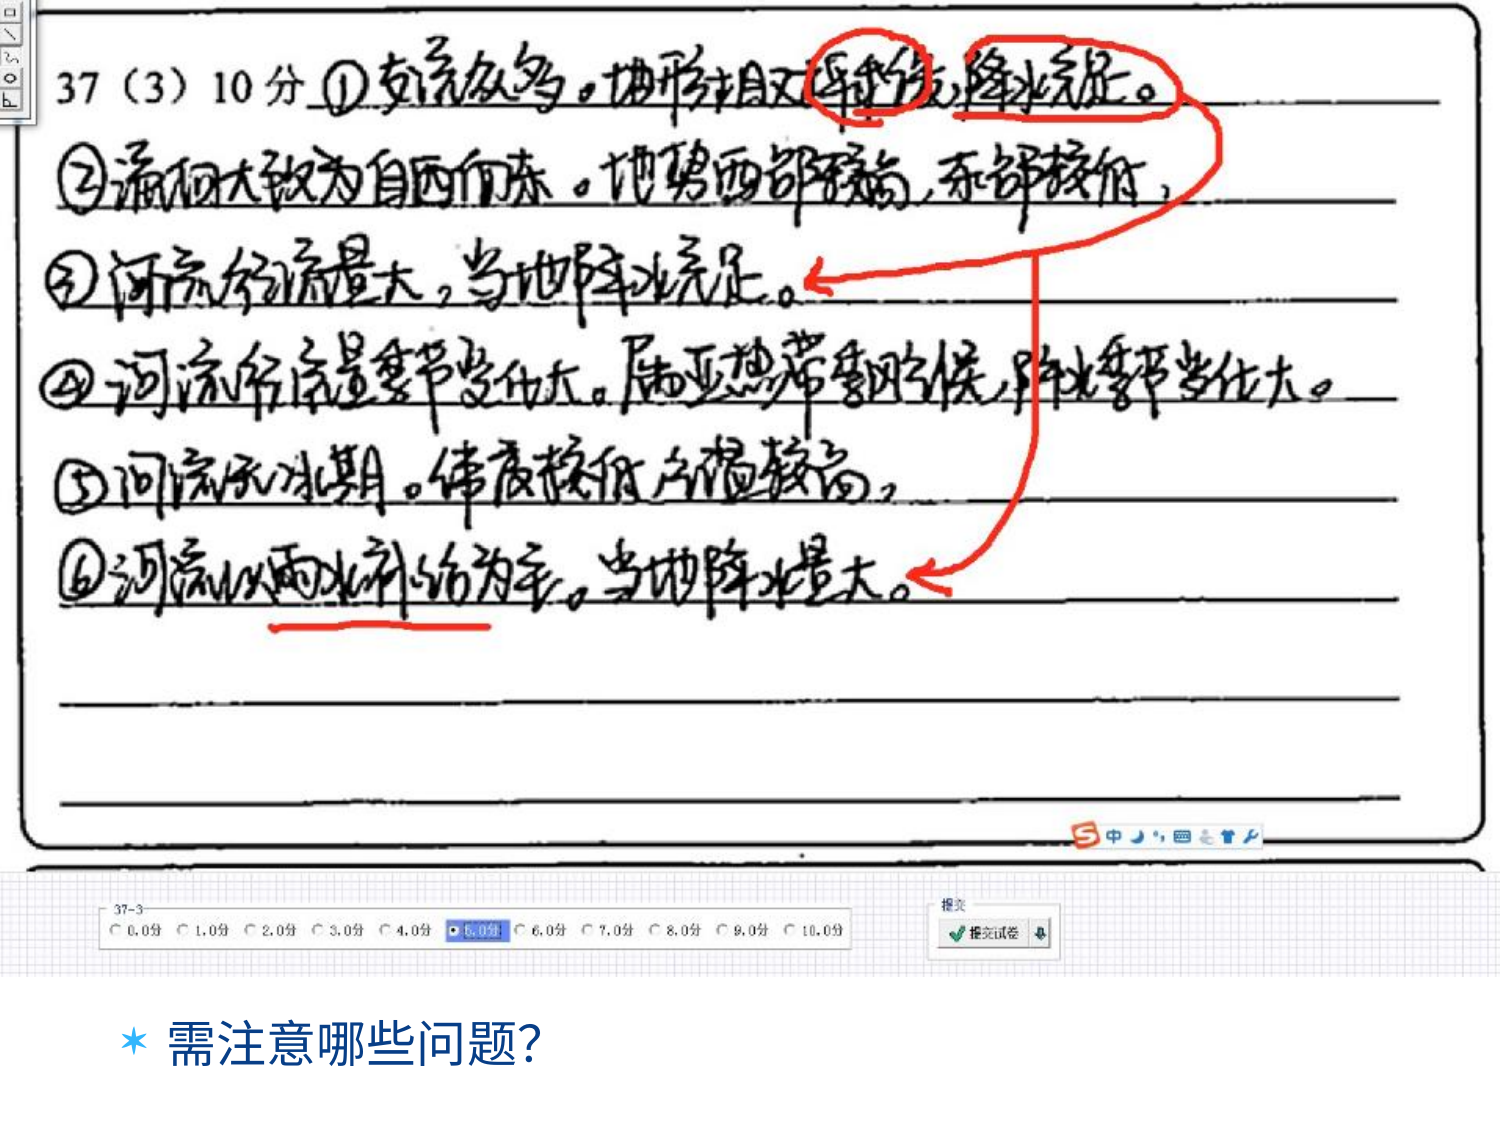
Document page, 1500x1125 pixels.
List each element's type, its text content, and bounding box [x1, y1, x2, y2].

list 需注意哪些问题？ [106, 1004, 1288, 1108]
picture [0, 0, 1500, 977]
